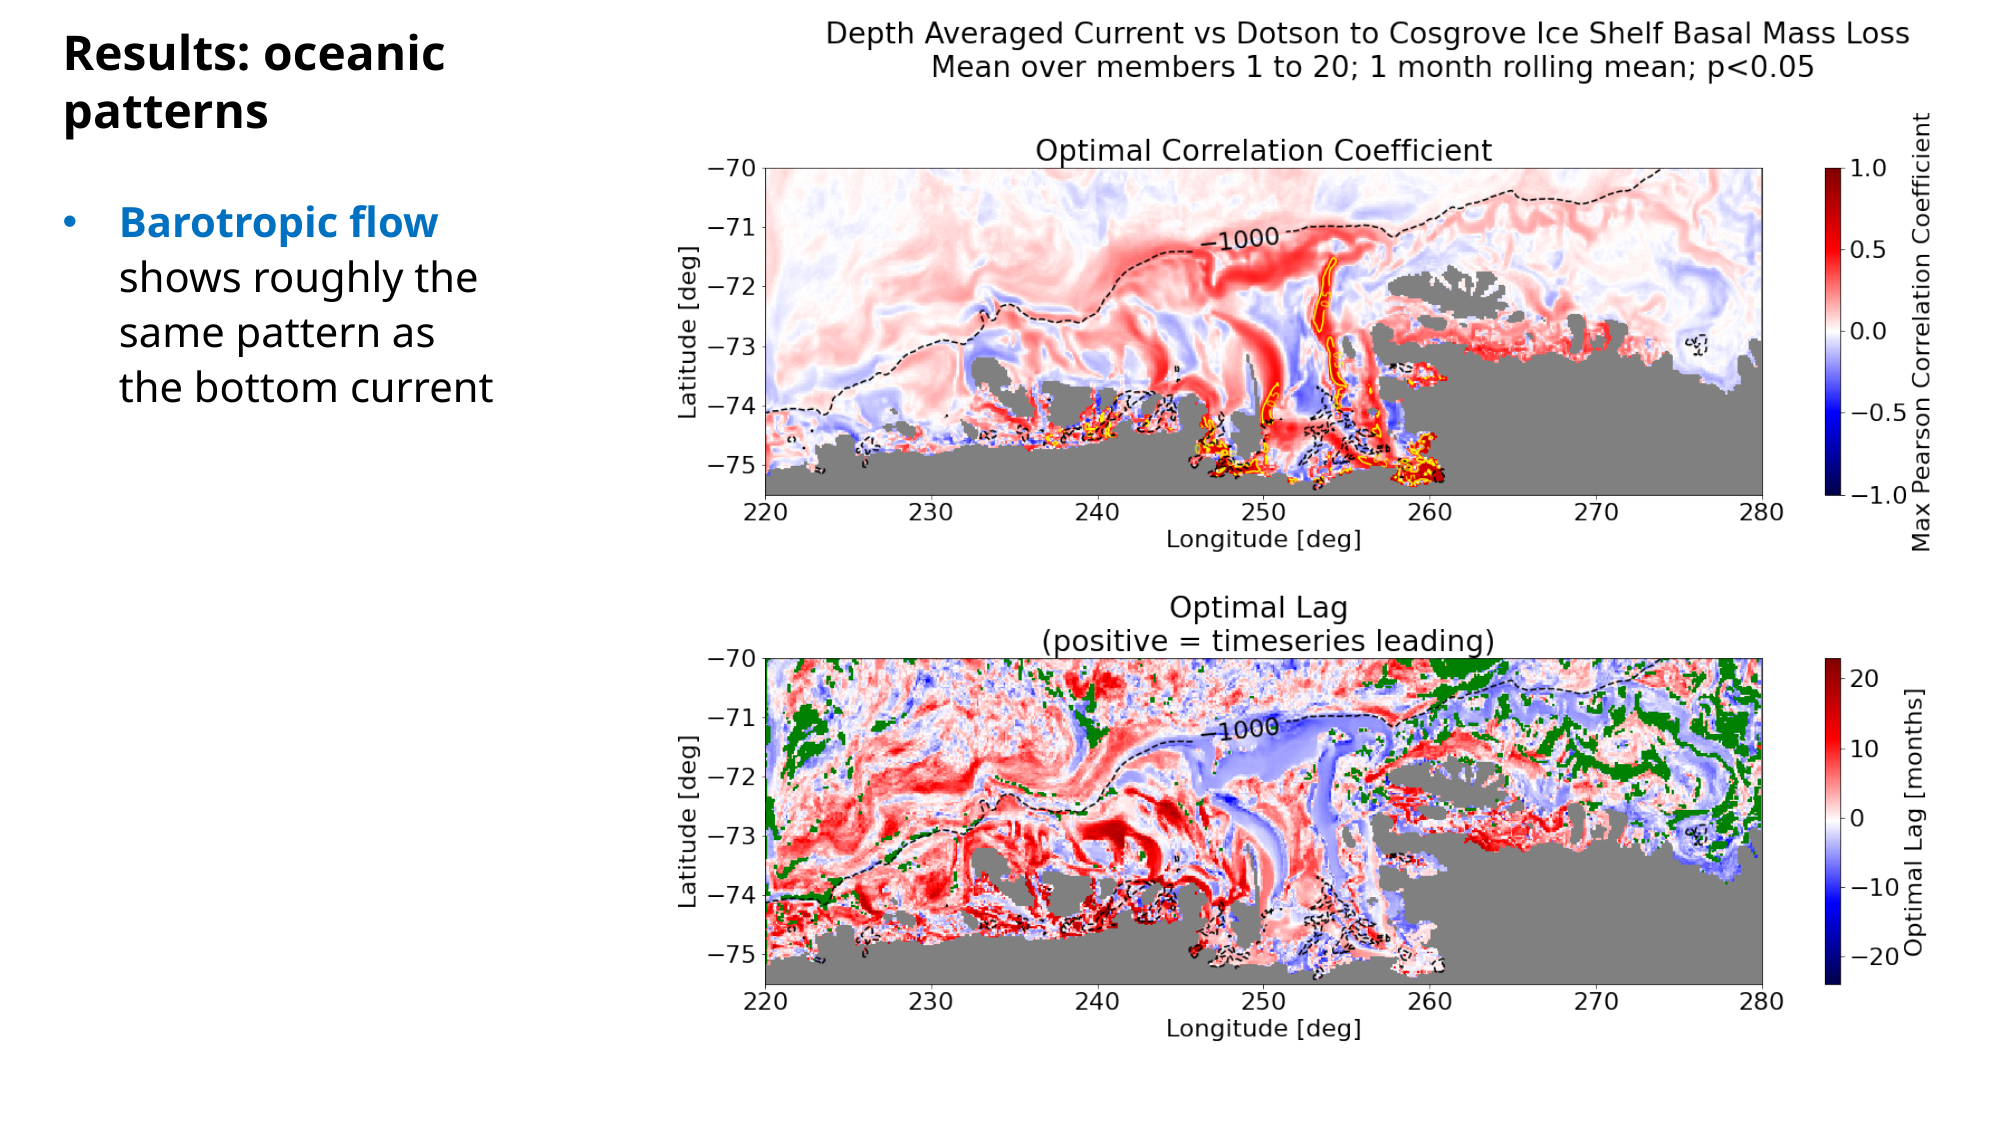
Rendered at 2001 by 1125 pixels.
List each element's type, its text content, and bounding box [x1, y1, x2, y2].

picture [563, 0, 2000, 1125]
text_box Results: oceanic patterns [47, 15, 475, 221]
text_box Barotropic flow shows roughly the same pattern as the bottom current [47, 183, 525, 1044]
